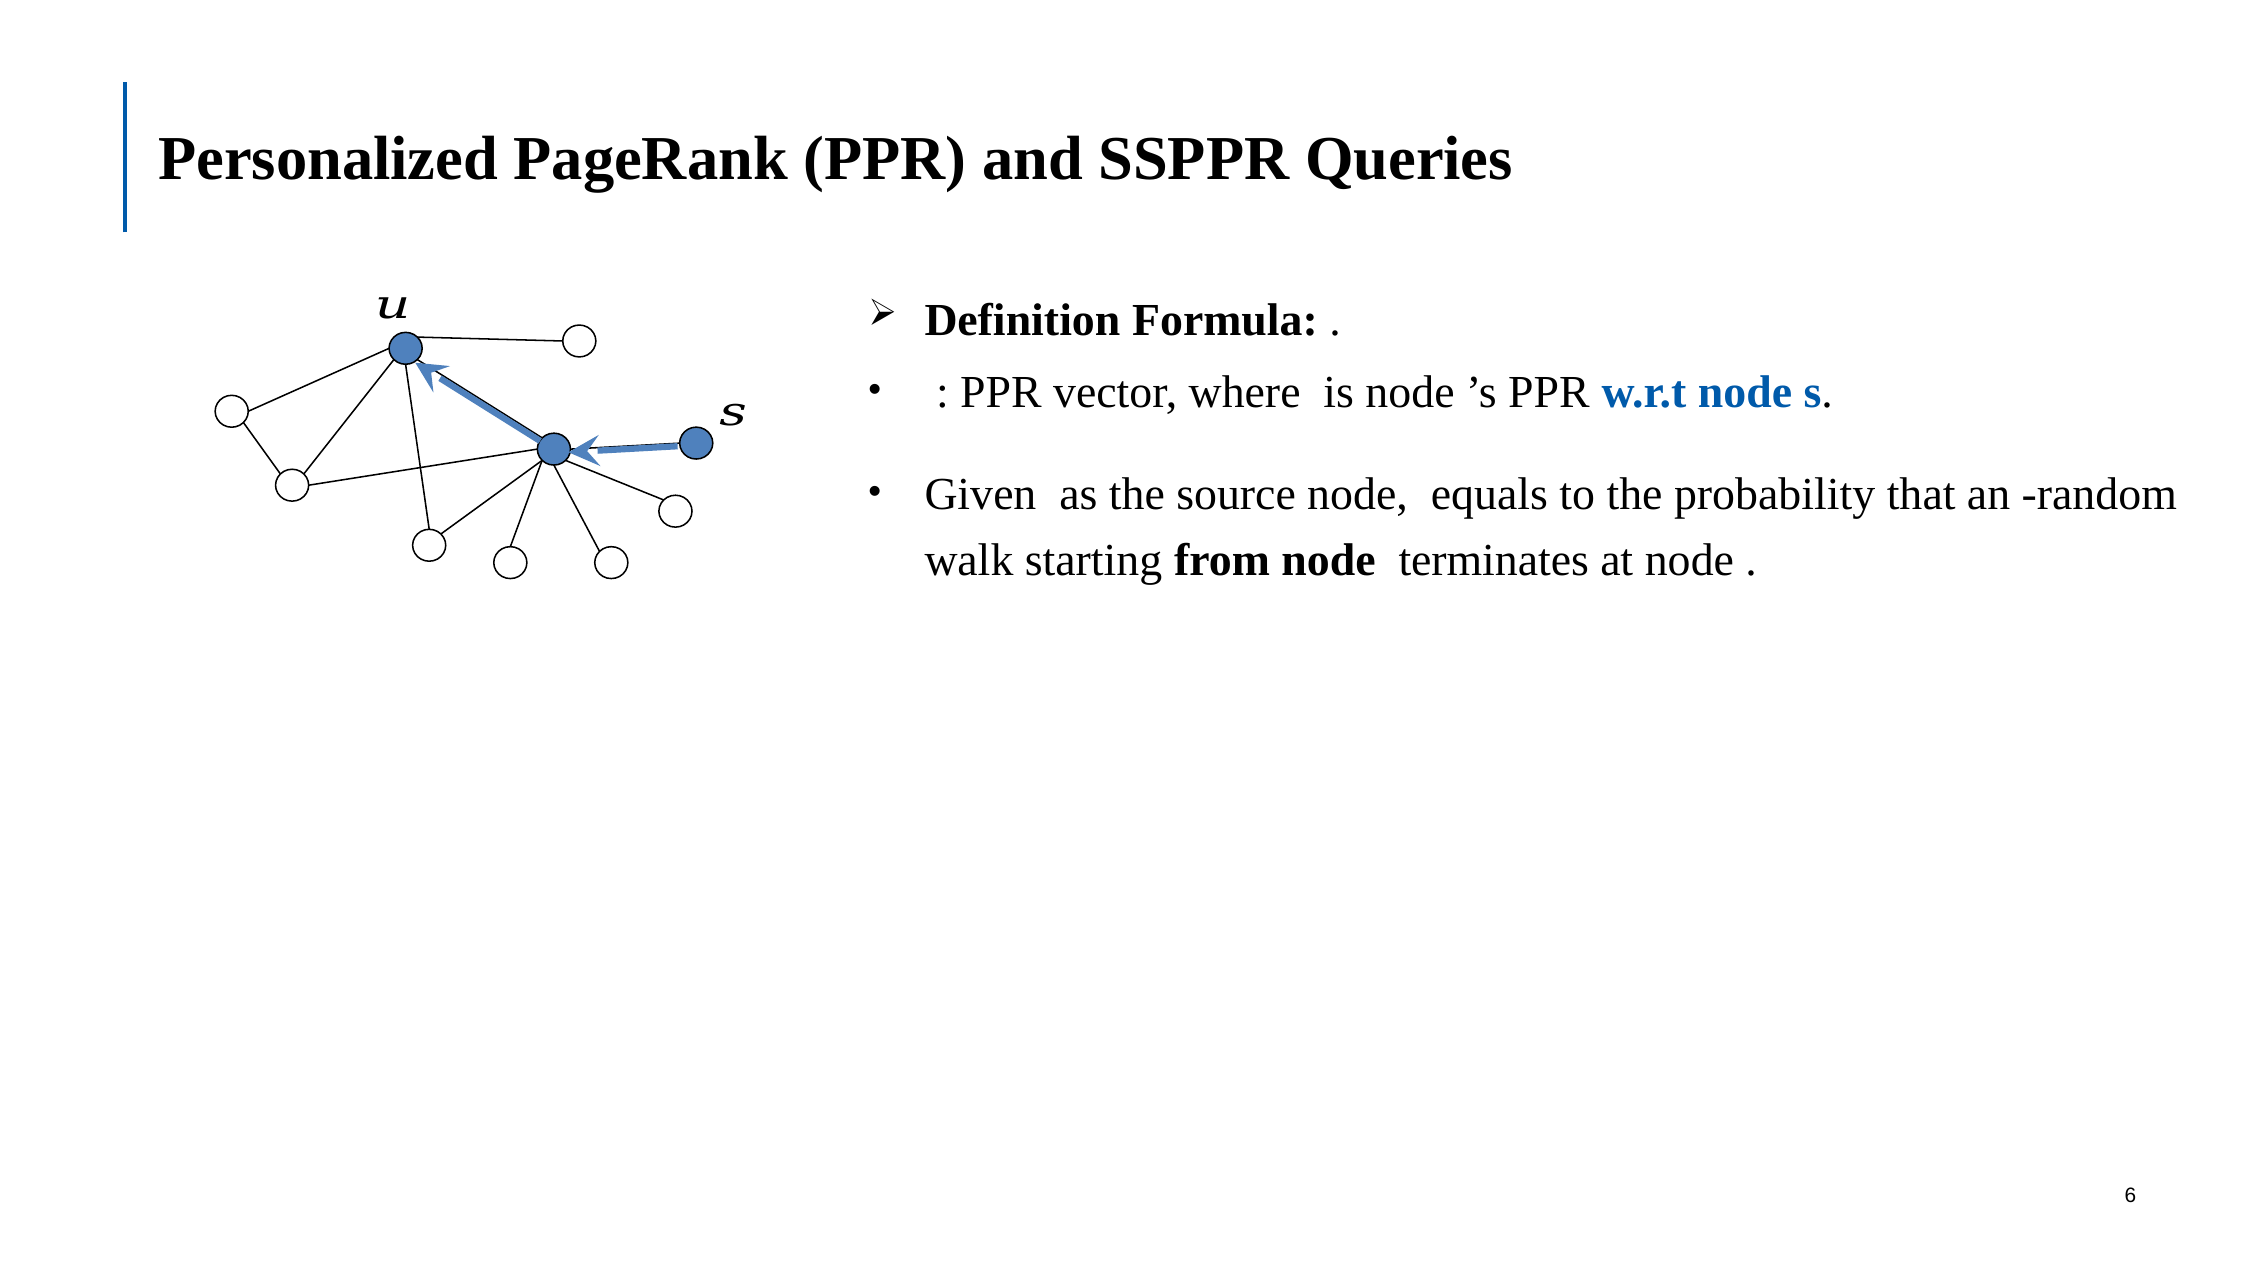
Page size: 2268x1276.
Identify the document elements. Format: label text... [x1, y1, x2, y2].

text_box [214, 283, 747, 579]
title Personalized PageRank (PPR) and SSPPR Queries [141, 108, 1618, 206]
